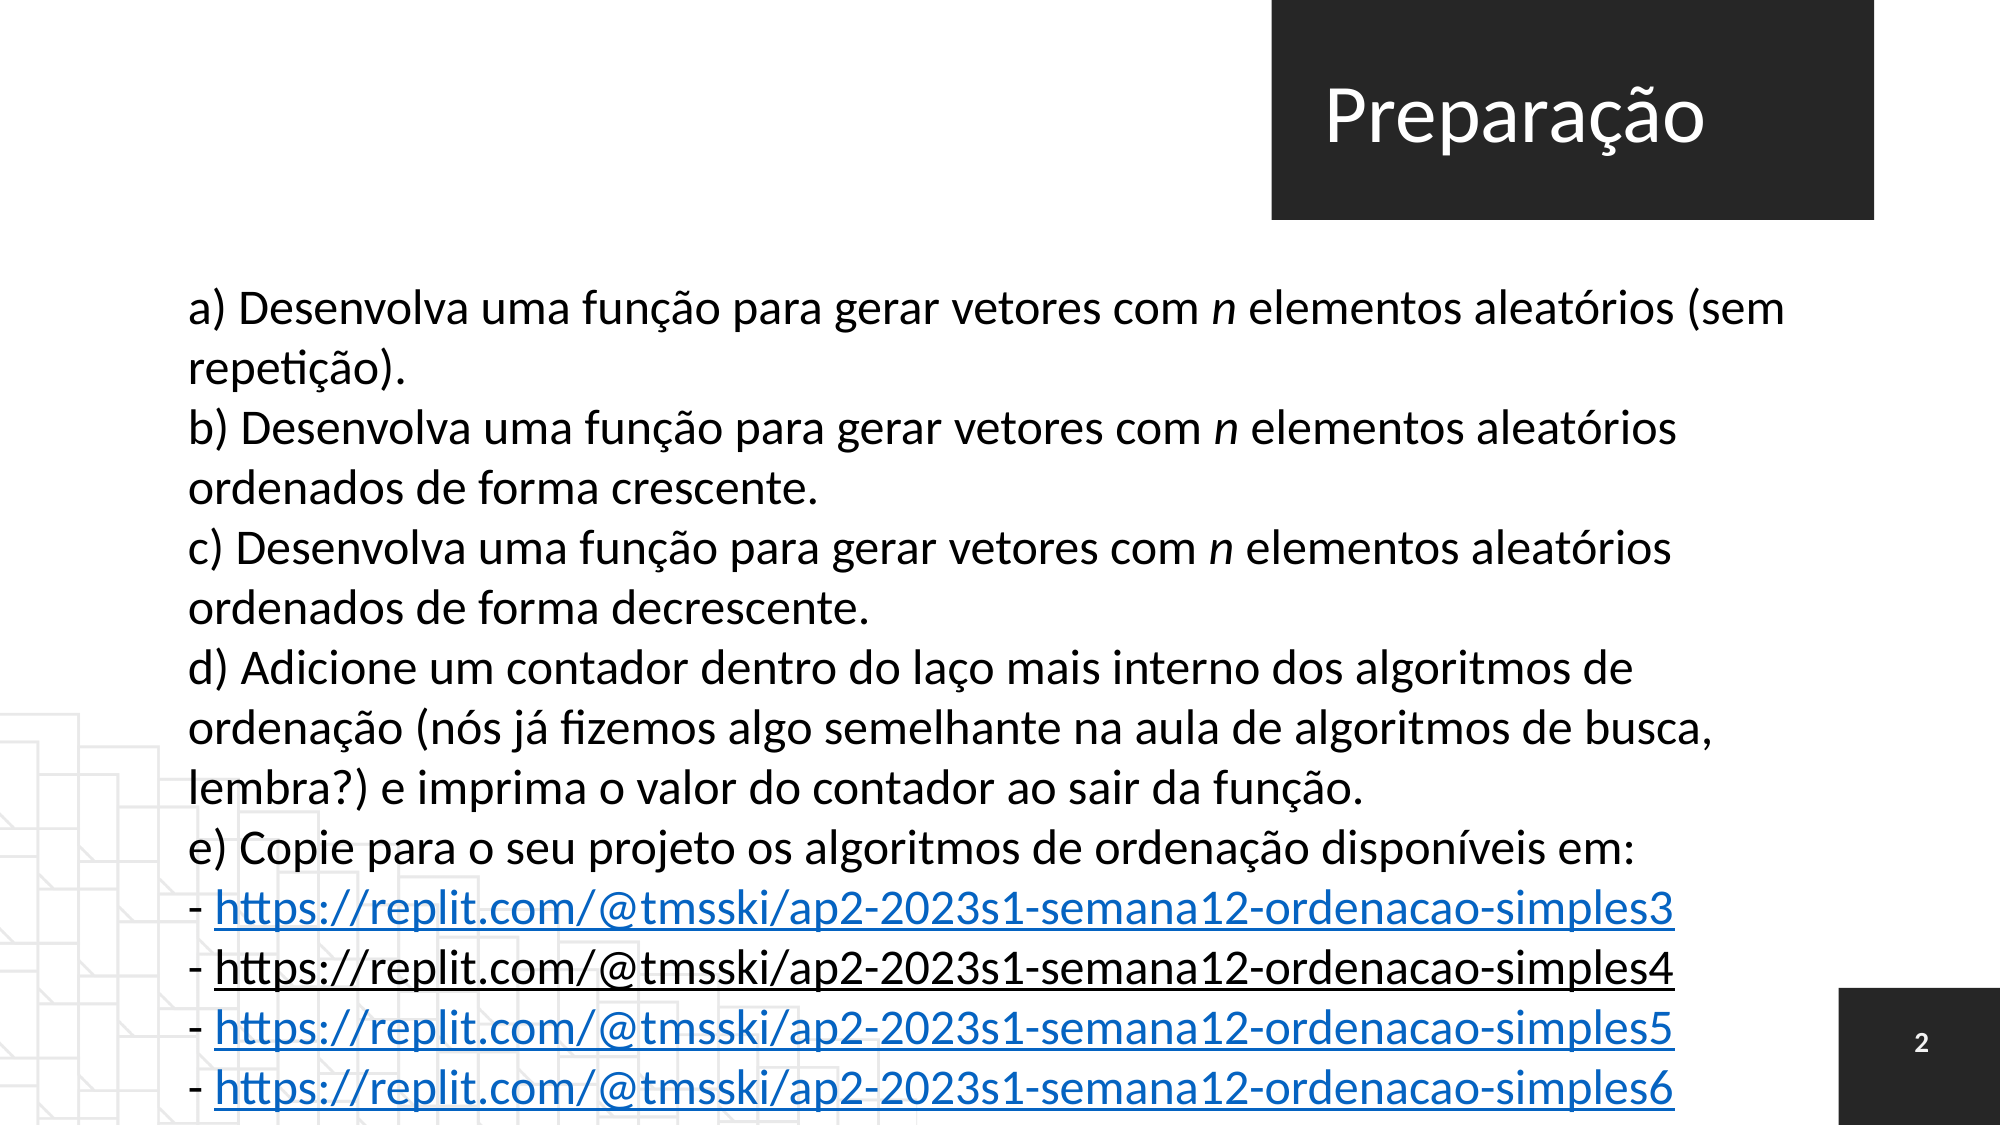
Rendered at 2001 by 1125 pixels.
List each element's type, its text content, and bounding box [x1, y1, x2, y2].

title a) Desenvolva uma função para gerar vetores com n elementos aleatórios (sem repetição). b) Desenvolva uma função para gerar vetores com n elementos aleatórios ordenados de forma crescente. c) Desenvolva uma função para gerar vetores com n elementos aleatórios ordenados de forma decrescente. d) Adicione um contador dentro do laço mais interno dos algoritmos de ordenação (nós já fizemos algo semelhante na aula de algoritmos de busca, lembra?) e imprima o valor do contador ao sair da função. e) Copie para o seu projeto os algoritmos de ordenação disponíveis em: - https://replit.com/@tmsski/ap2-2023s1-semana12-ordenacao-simples3 - https://replit.com/@tmsski/ap2-2023s1-semana12-ordenacao-simples4 - https://replit.com/@tmsski/ap2-2023s1-semana12-ordenacao-simples5 - https://replit.com/@tmsski/ap2-2023s1-semana12-ordenacao-simples6 [173, 267, 1827, 1047]
slide_number 2 [1838, 987, 2000, 1125]
list Preparação [1271, 0, 1875, 220]
